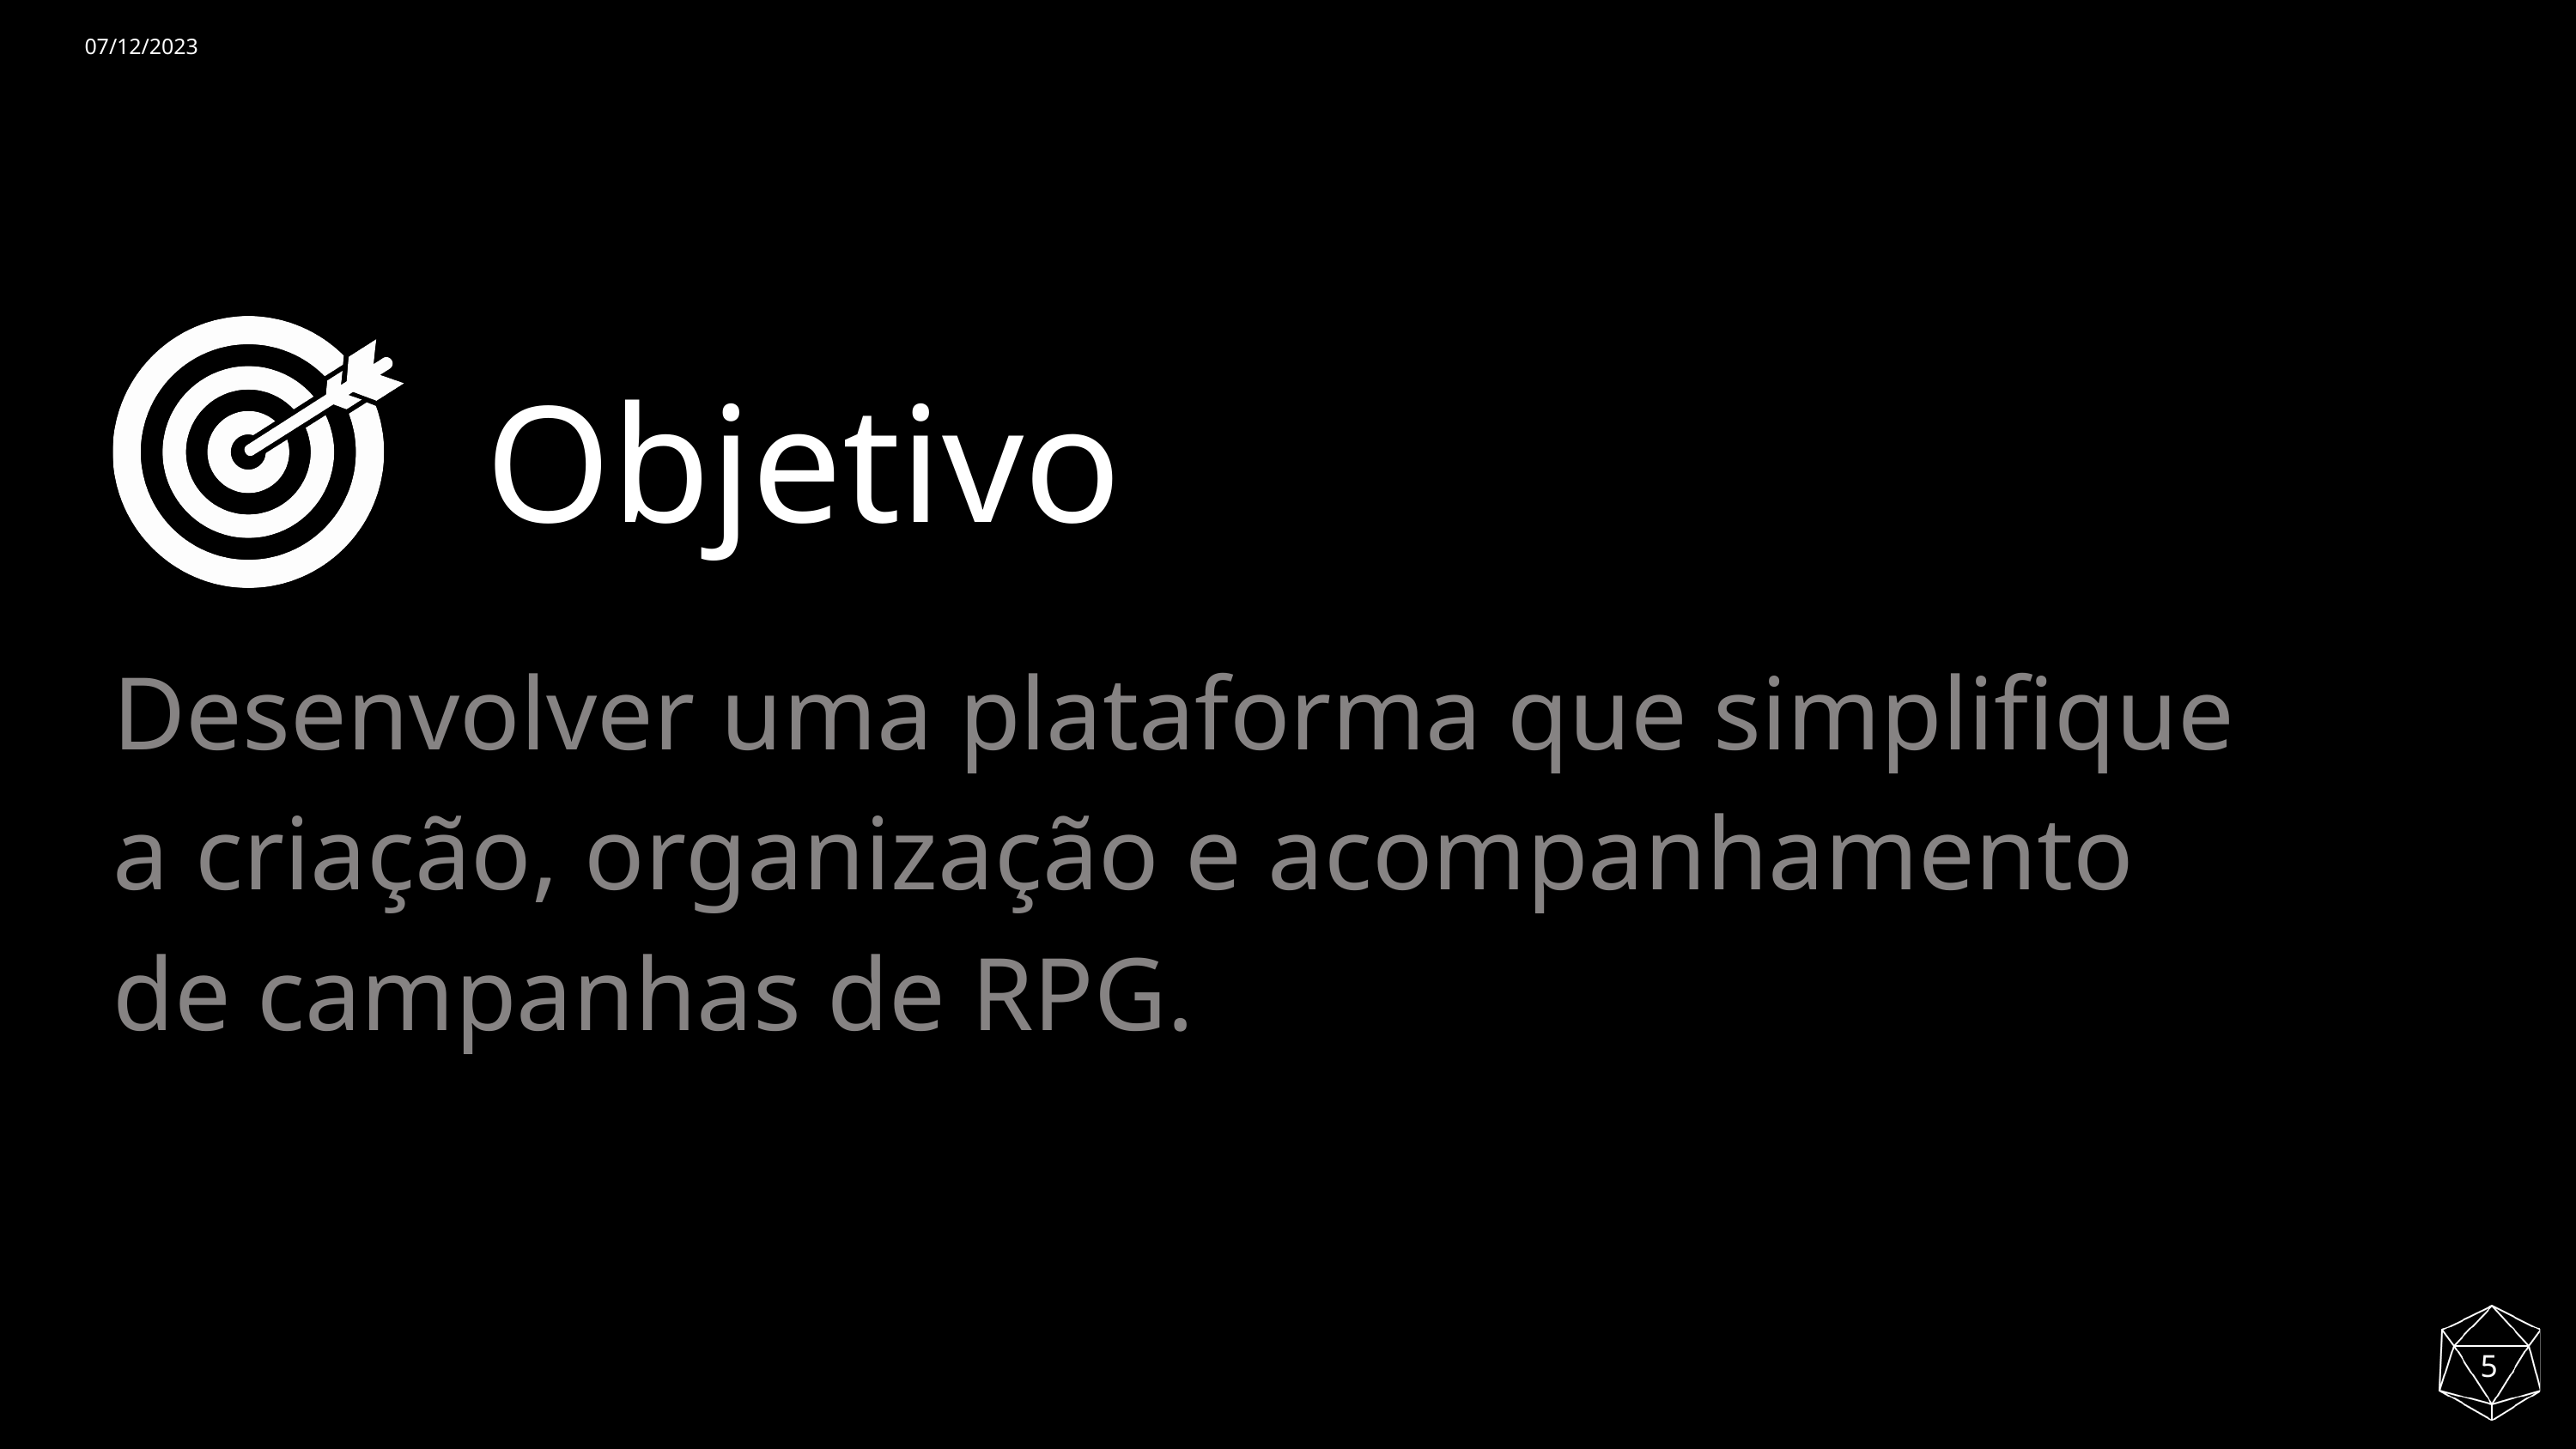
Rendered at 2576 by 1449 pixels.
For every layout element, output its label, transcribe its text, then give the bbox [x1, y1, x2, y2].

text_box 07/12/2023 [84, 33, 639, 59]
text_box Objetivo [470, 330, 1139, 555]
text_box [112, 316, 404, 588]
text_box Desenvolver uma plataforma que simplifique a criação, organização e acompanhamento de campanhas de RPG. [112, 629, 2277, 1051]
text_box [2438, 1304, 2541, 1421]
text_box 5 [2480, 1340, 2498, 1384]
